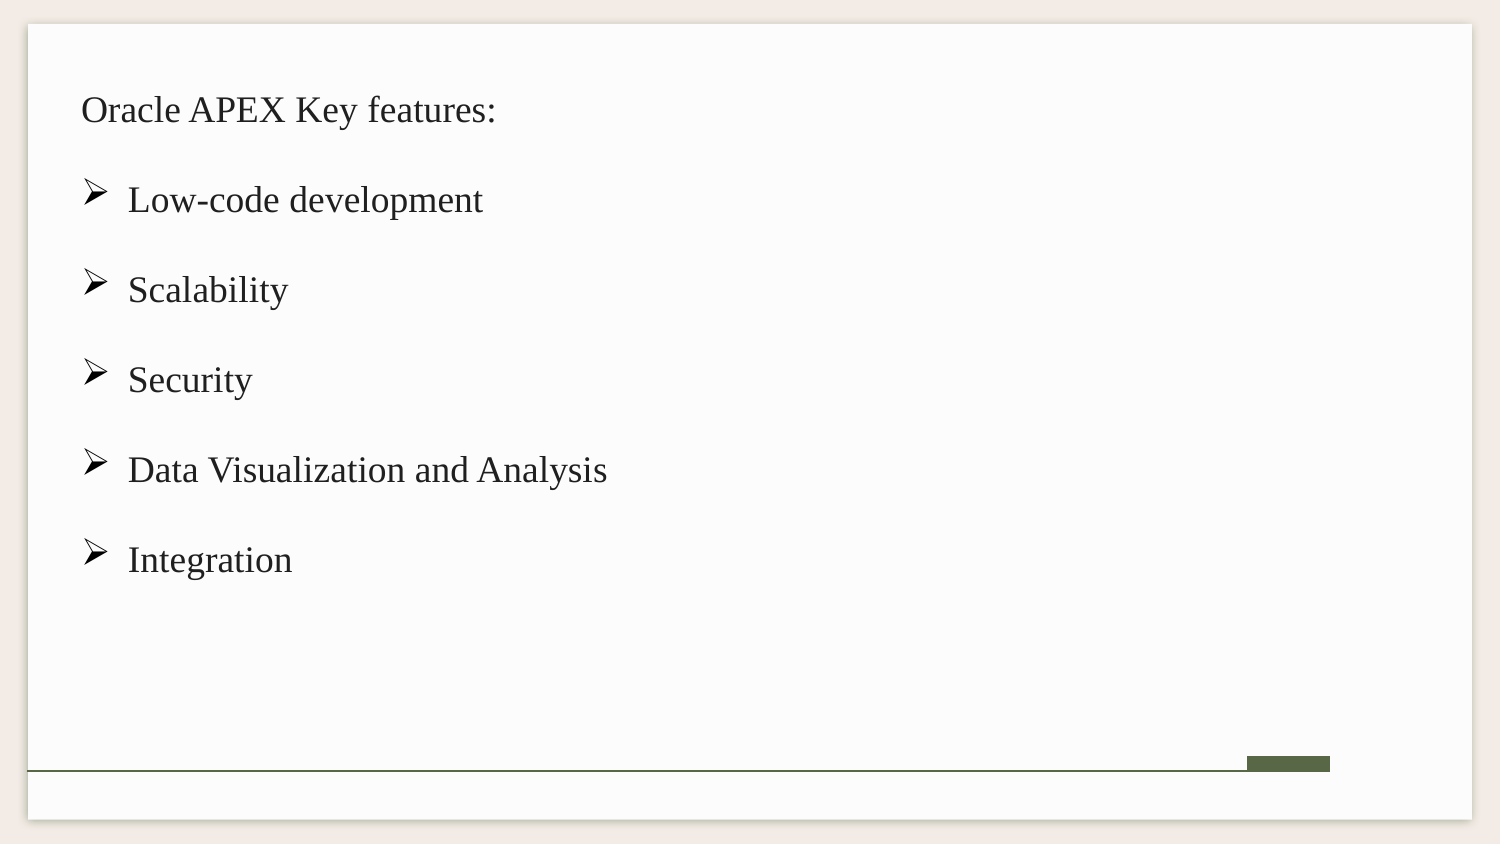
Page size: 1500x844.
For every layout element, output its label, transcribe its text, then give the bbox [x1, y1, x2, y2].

text_box Oracle APEX Key features: Low-code development Scalability Security Data Visualization and Analysis Integration [66, 77, 1413, 587]
